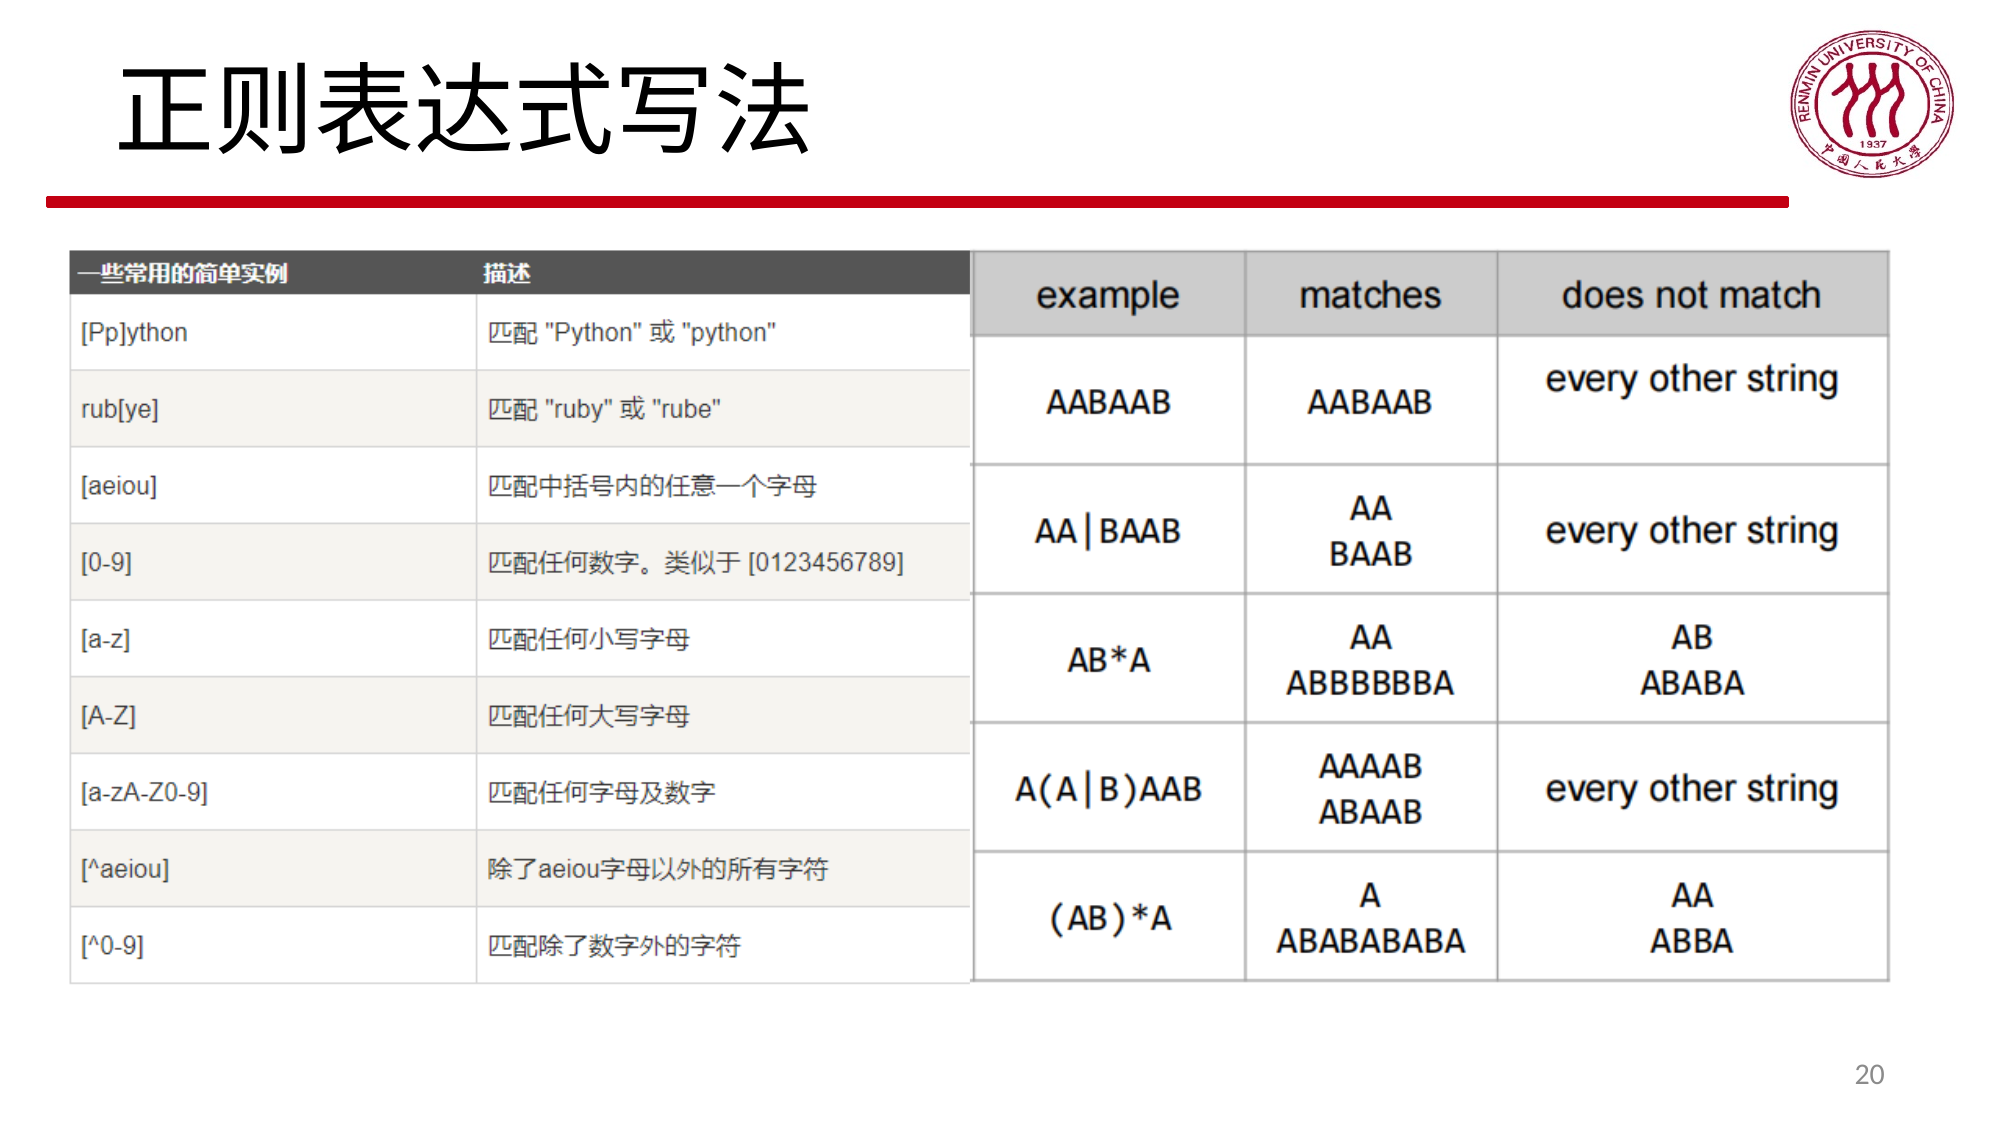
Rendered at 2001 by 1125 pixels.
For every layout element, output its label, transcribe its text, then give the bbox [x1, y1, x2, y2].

title 正则表达式写法 [99, 34, 1900, 179]
picture [1788, 24, 1960, 179]
slide_number 20 [1433, 1042, 1900, 1103]
picture [61, 246, 1897, 990]
